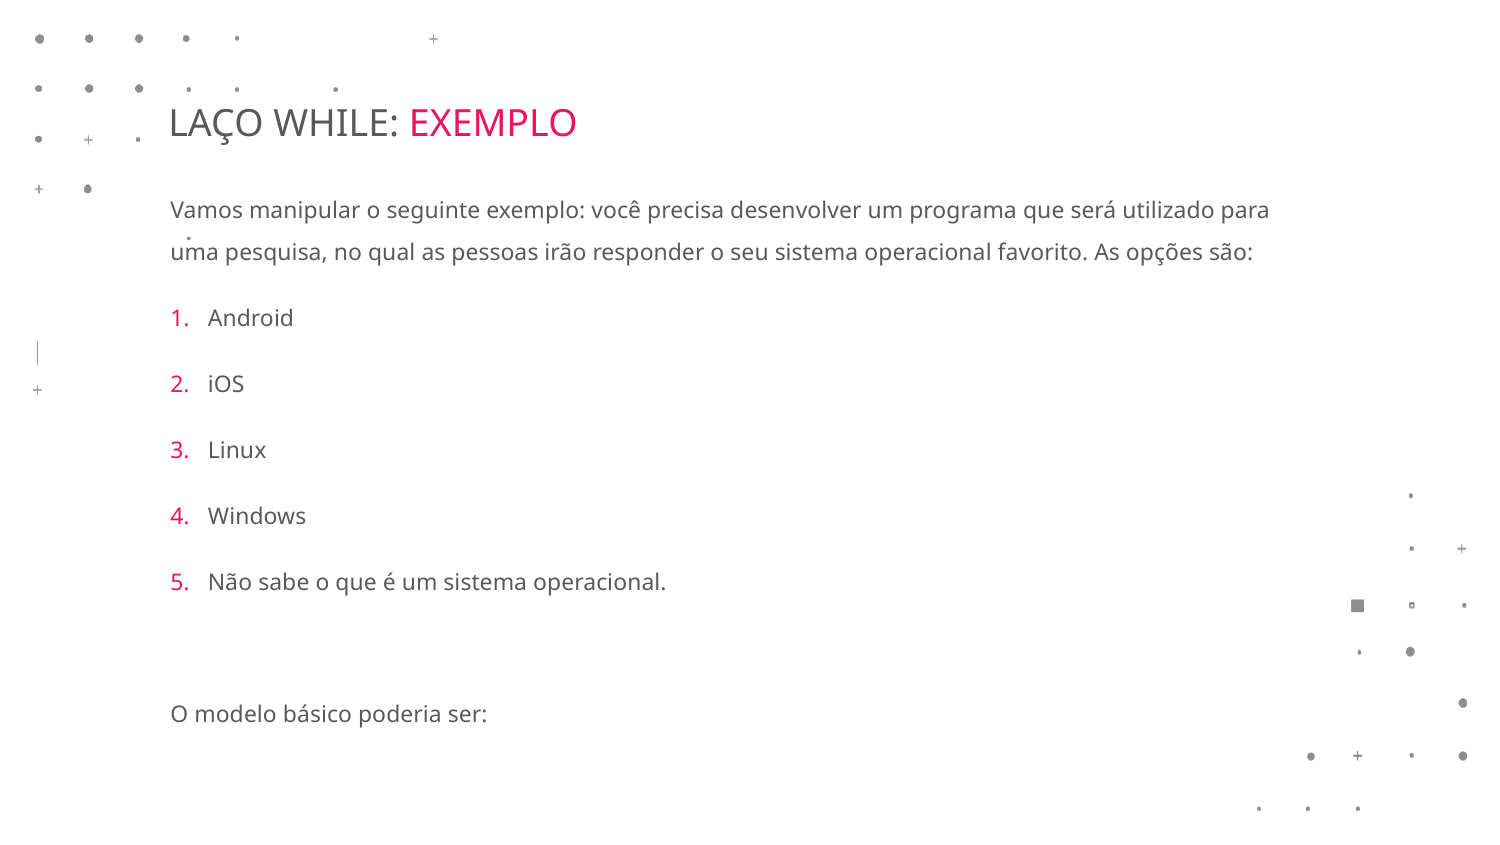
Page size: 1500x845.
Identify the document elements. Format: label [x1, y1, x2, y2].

picture [33, 34, 1467, 811]
